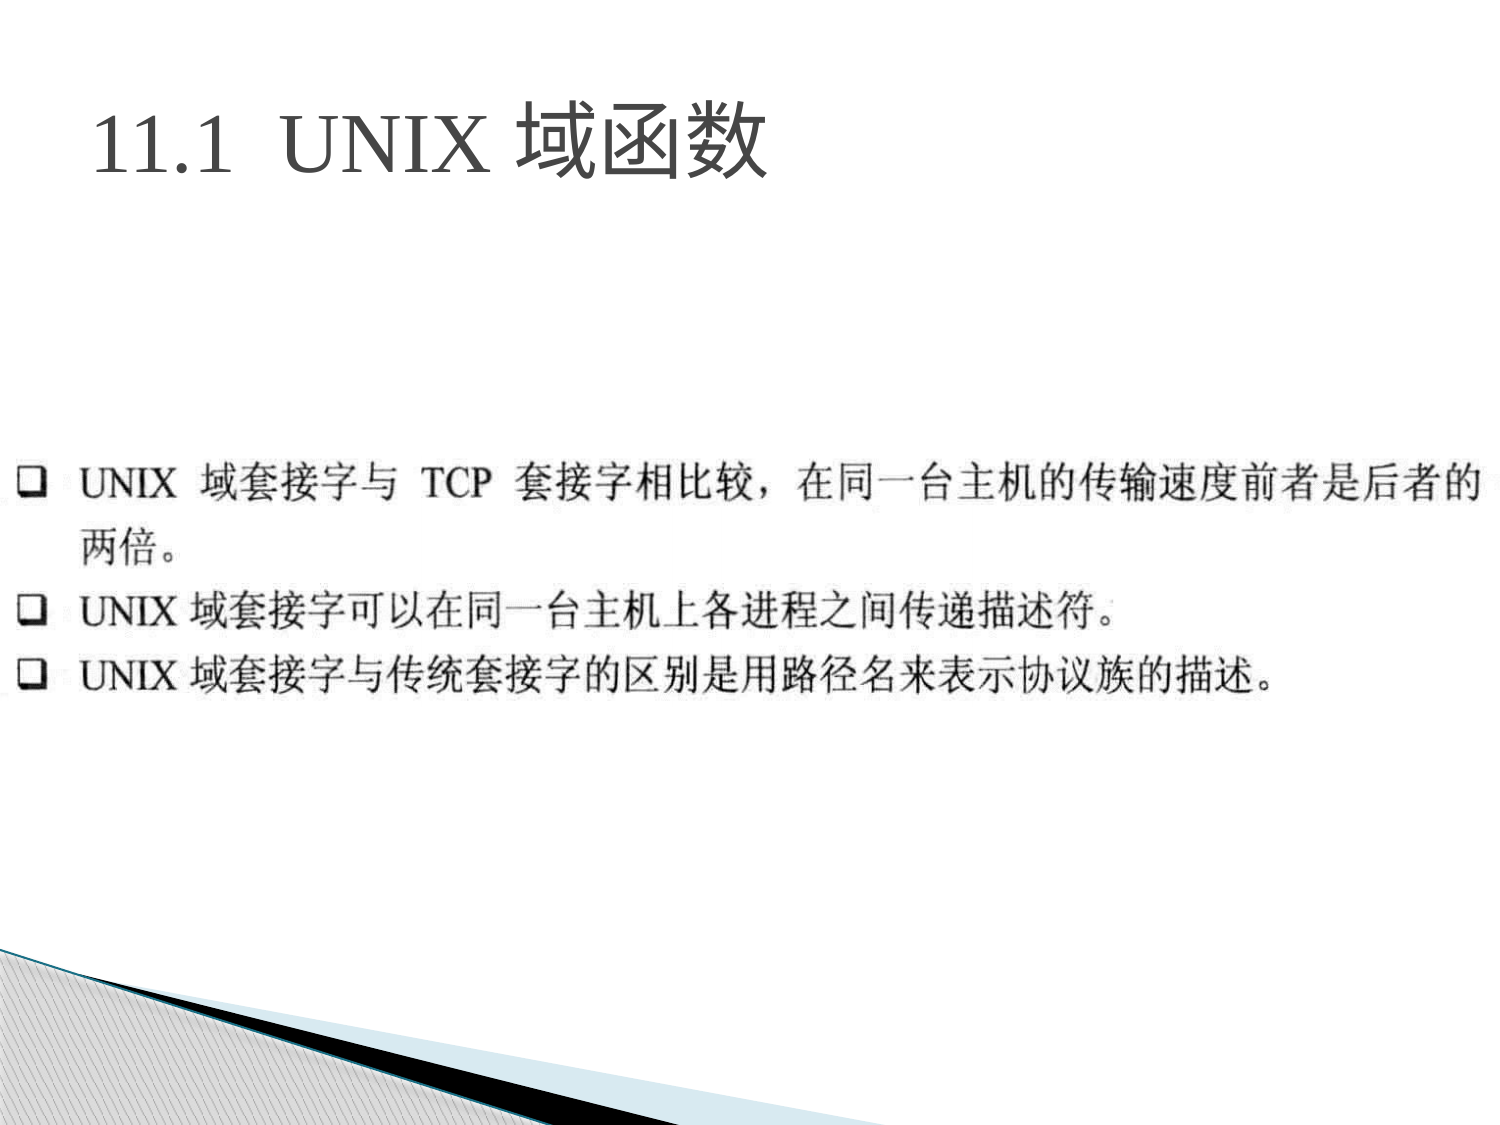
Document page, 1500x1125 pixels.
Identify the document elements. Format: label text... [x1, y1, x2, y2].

picture [0, 455, 1500, 708]
title 11.1 UNIX域函数 [75, 45, 1425, 233]
